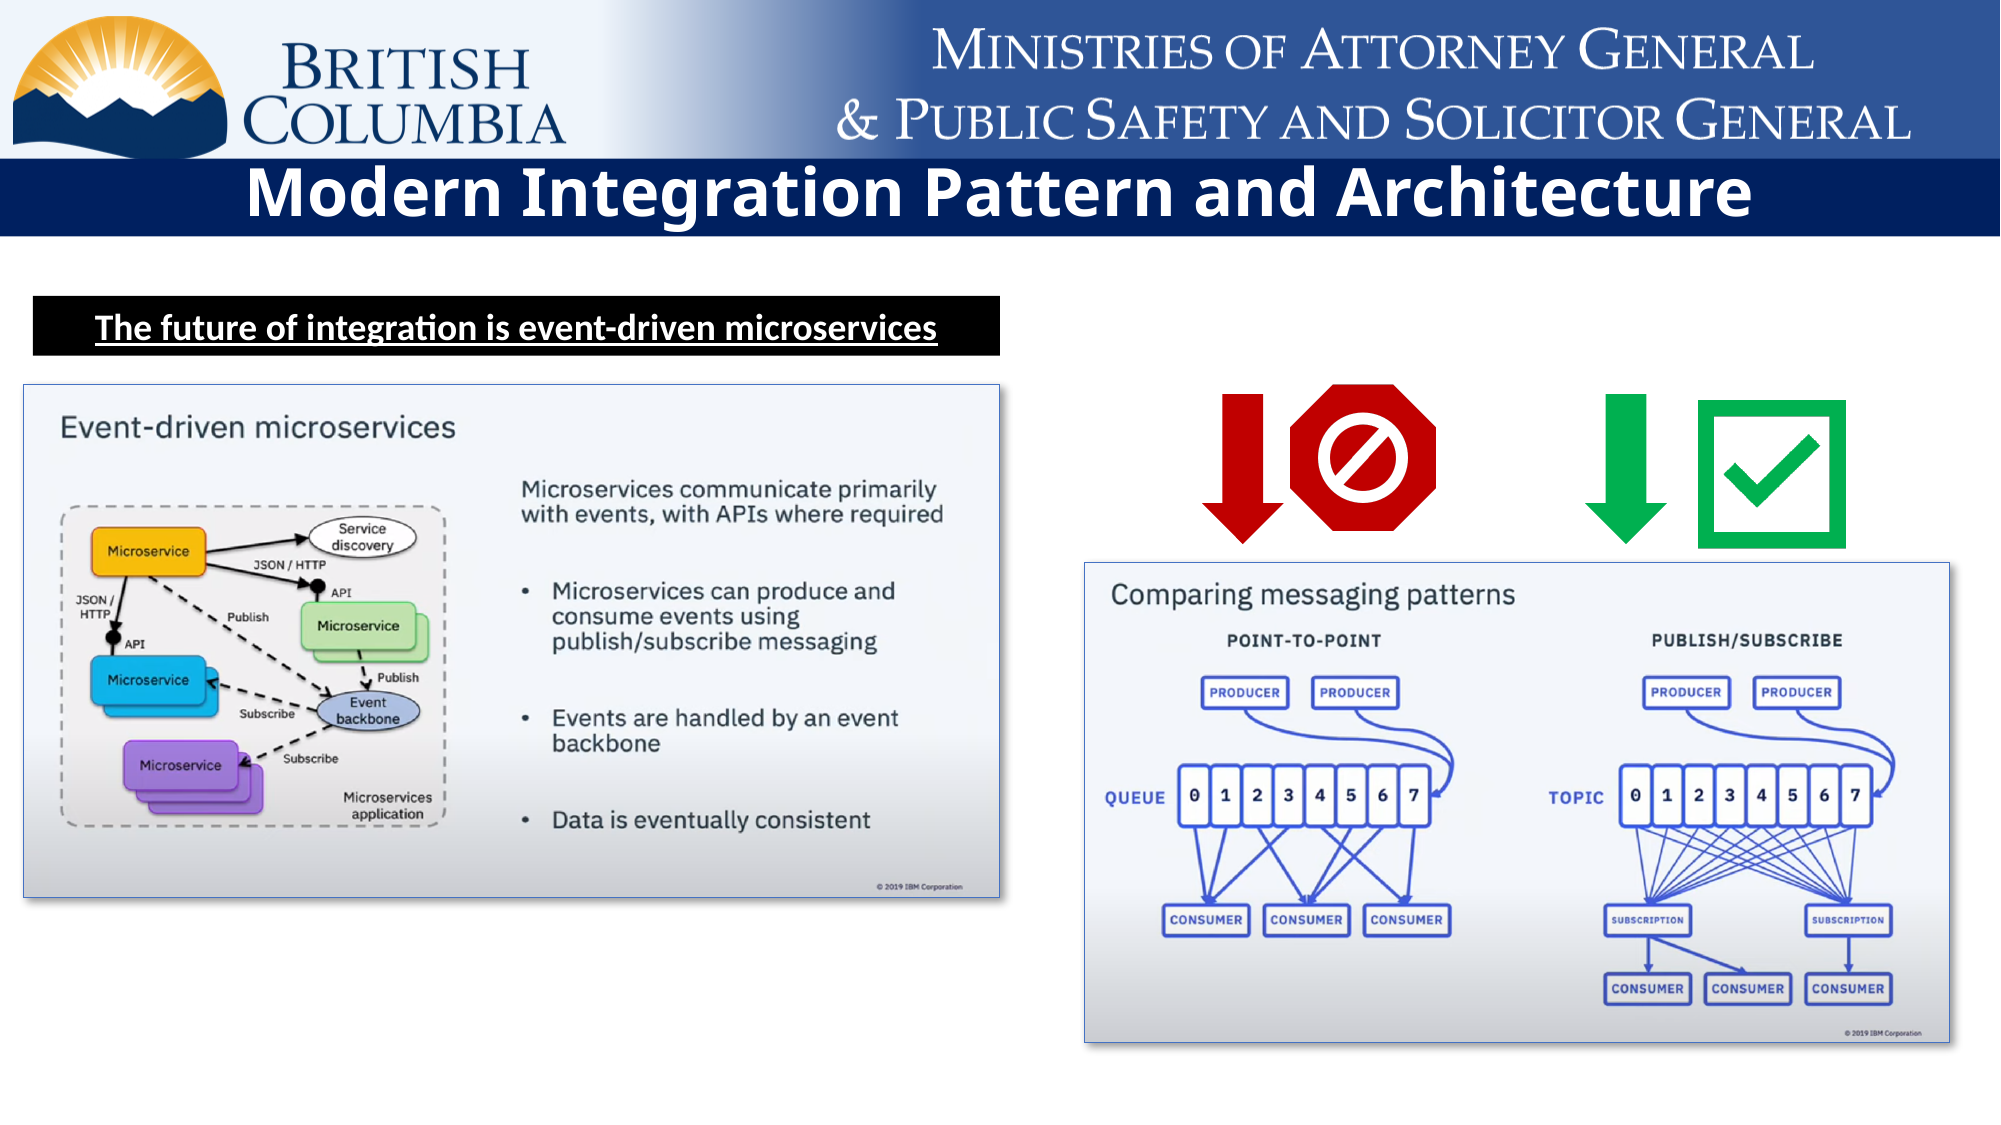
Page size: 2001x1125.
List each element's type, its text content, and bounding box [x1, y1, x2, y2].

picture [0, 0, 2000, 158]
text_box [1199, 393, 1267, 546]
picture [1084, 342, 1950, 1043]
title Modern Integration Pattern and Architecture [0, 158, 2000, 237]
text_box [50, 237, 1950, 642]
text_box [1582, 393, 1640, 546]
picture [1267, 361, 1459, 554]
text_box [50, 142, 1950, 158]
picture [23, 384, 1000, 898]
text_box The future of integration is event-driven microservices [32, 295, 1000, 356]
